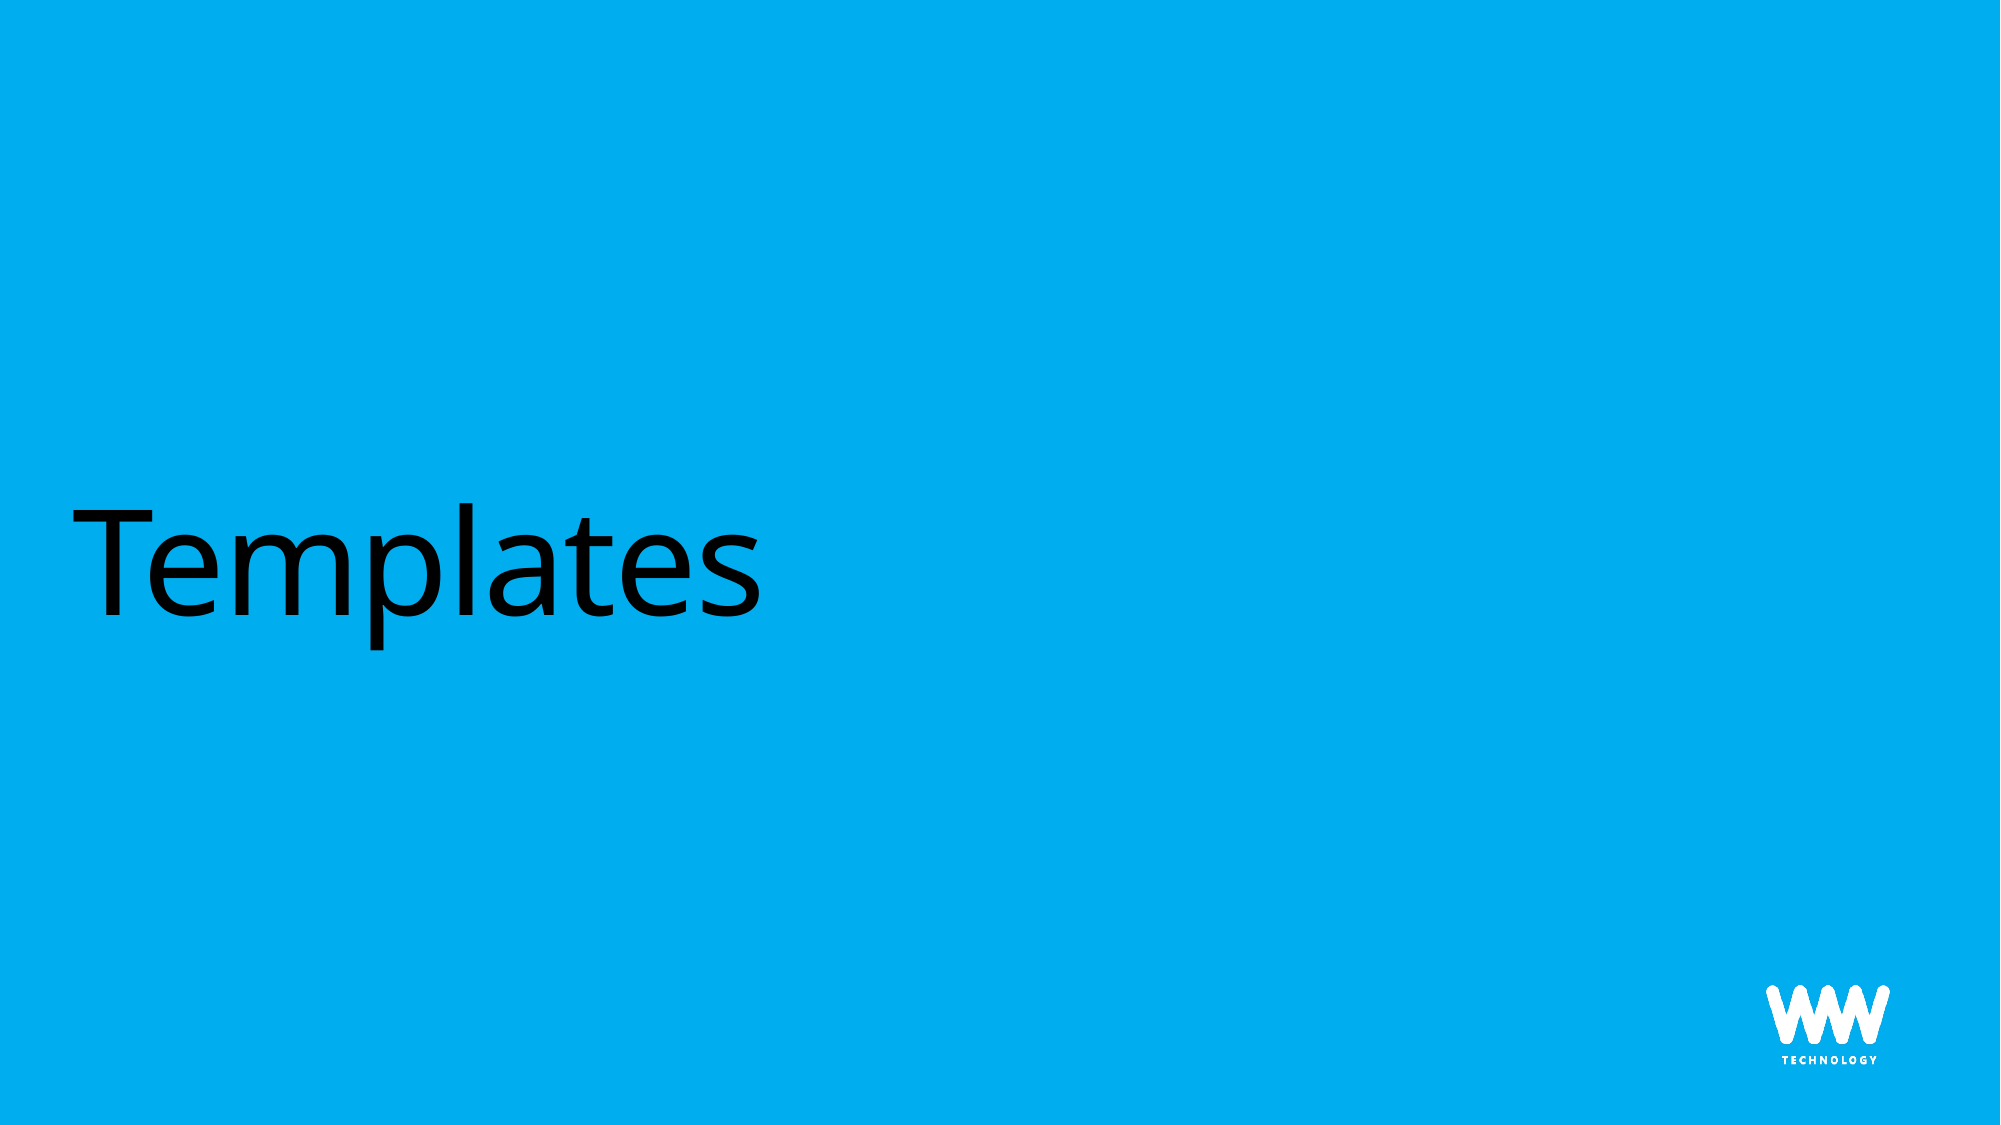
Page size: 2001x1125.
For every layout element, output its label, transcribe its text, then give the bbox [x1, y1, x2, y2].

title Templates [48, 472, 1961, 663]
picture [1767, 986, 1889, 1044]
